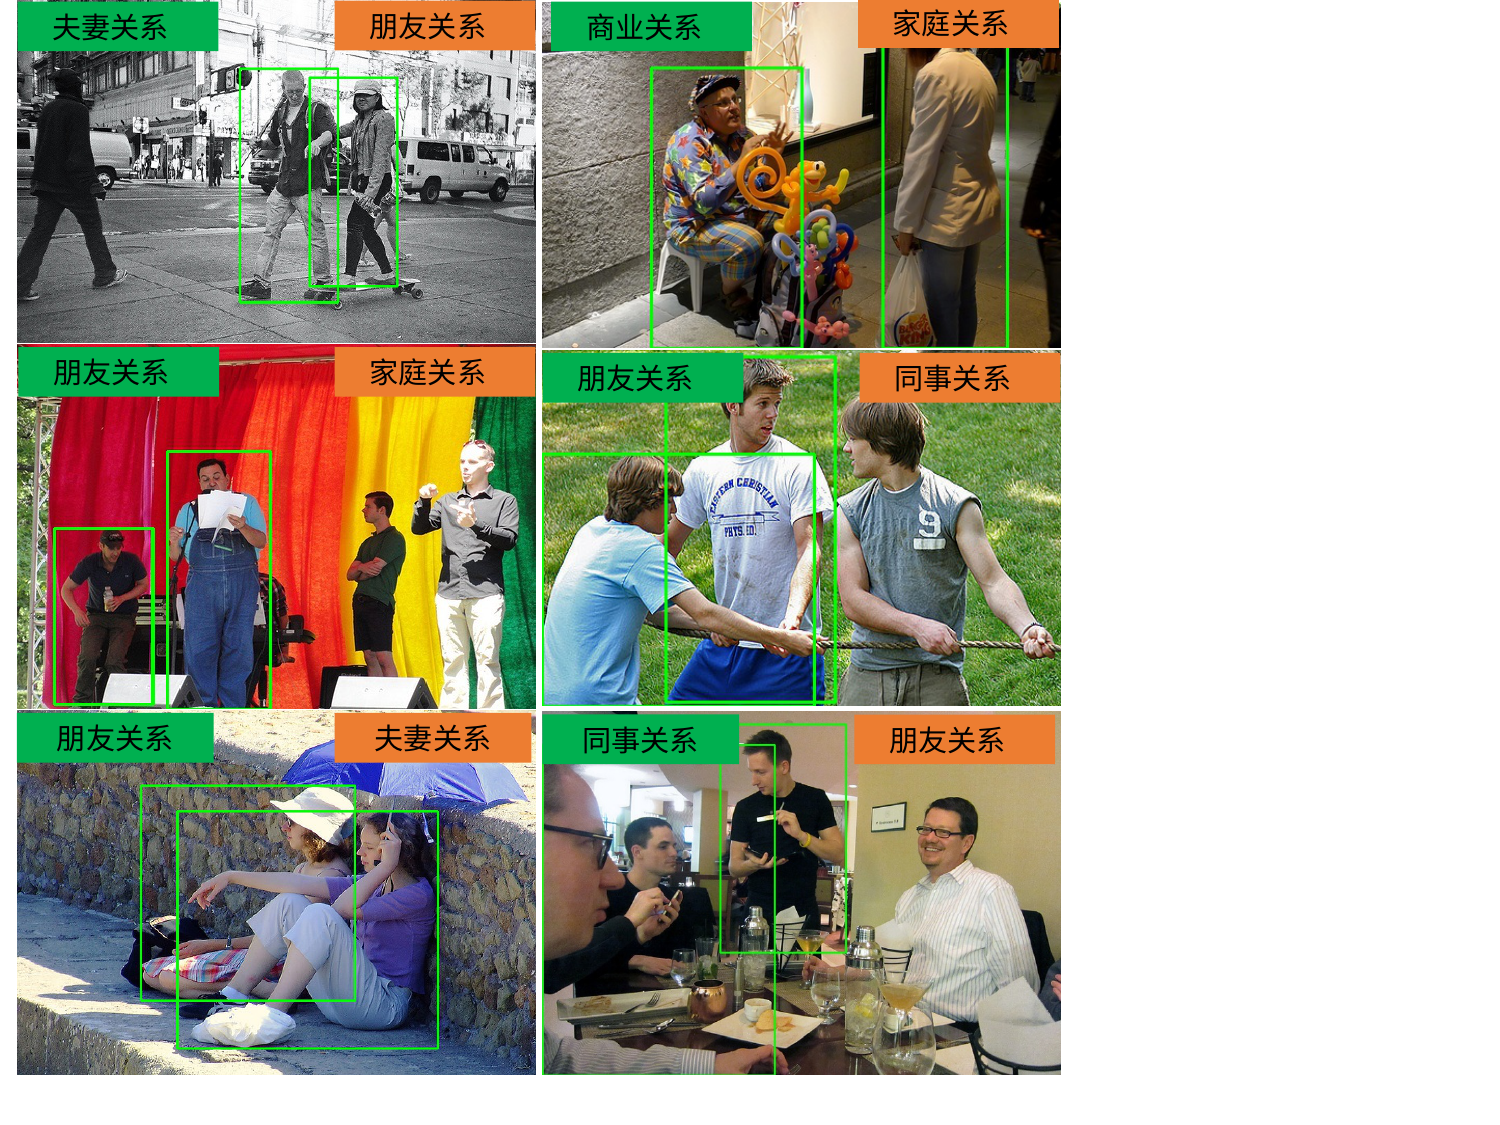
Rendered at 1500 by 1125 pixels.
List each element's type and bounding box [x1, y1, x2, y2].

picture [542, 711, 1061, 1075]
picture [542, 350, 1061, 706]
picture [17, 0, 536, 709]
picture [542, 2, 1061, 348]
picture [17, 710, 536, 1075]
